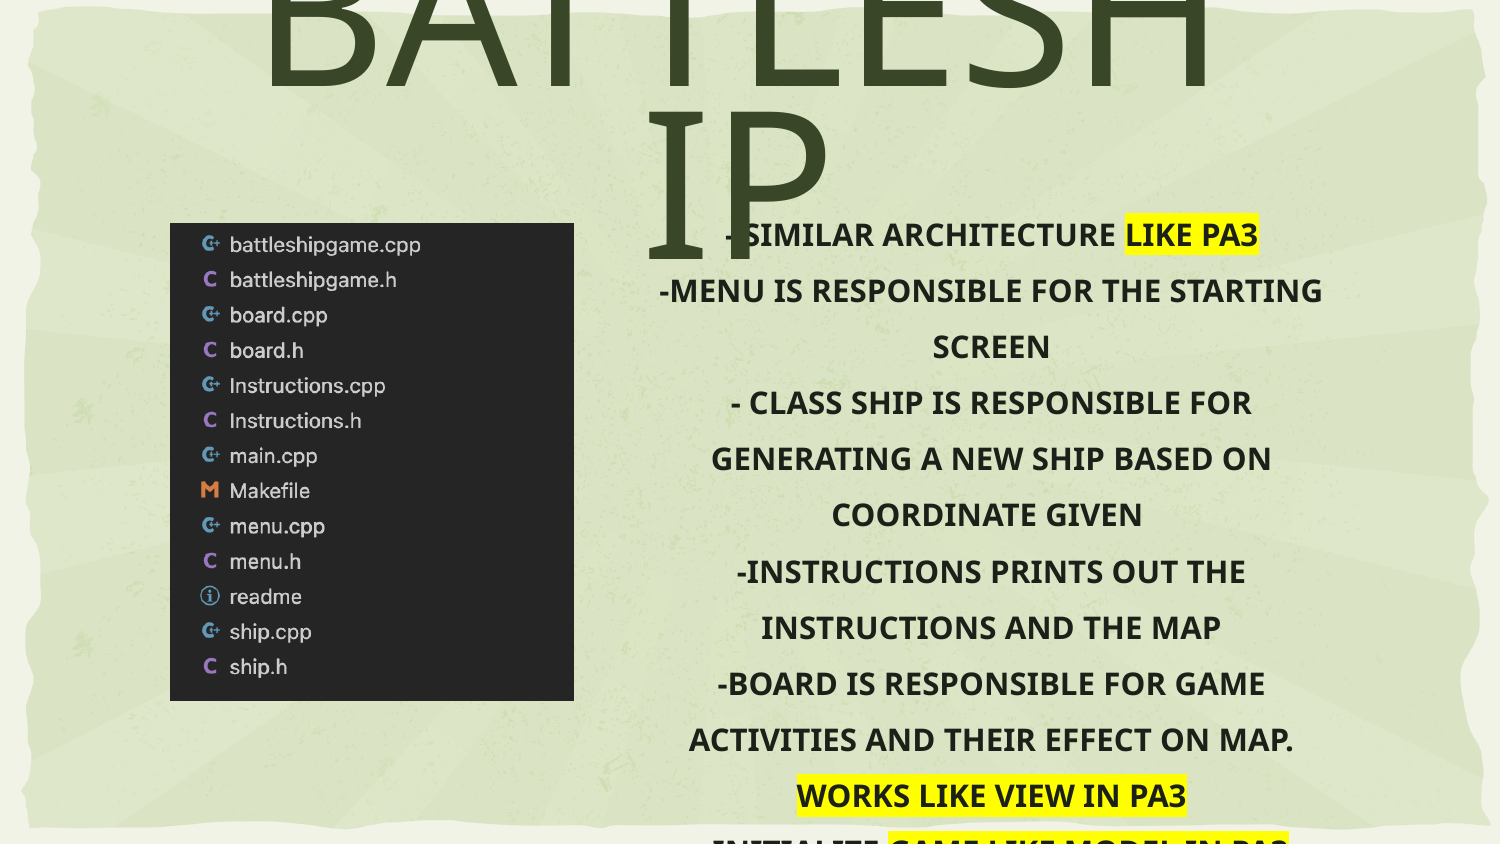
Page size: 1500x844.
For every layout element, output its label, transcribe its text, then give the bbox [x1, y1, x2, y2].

title - SIMILAR ARCHITECTURE LIKE PA3 -MENU IS RESPONSIBLE FOR THE STARTING SCREEN - CLASS SHIP IS RESPONSIBLE FOR GENERATING A NEW SHIP BASED ON COORDINATE GIVEN -INSTRUCTIONS PRINTS OUT THE INSTRUCTIONS AND THE MAP -BOARD IS RESPONSIBLE FOR GAME ACTIVITIES AND THEIR EFFECT ON MAP. WORKS LIKE VIEW IN PA3 - INITIALIZE GAME LIKE MODEL IN PA3 [617, 181, 1367, 760]
title BATTLESHIP [216, 28, 1262, 214]
picture [0, 0, 1500, 844]
